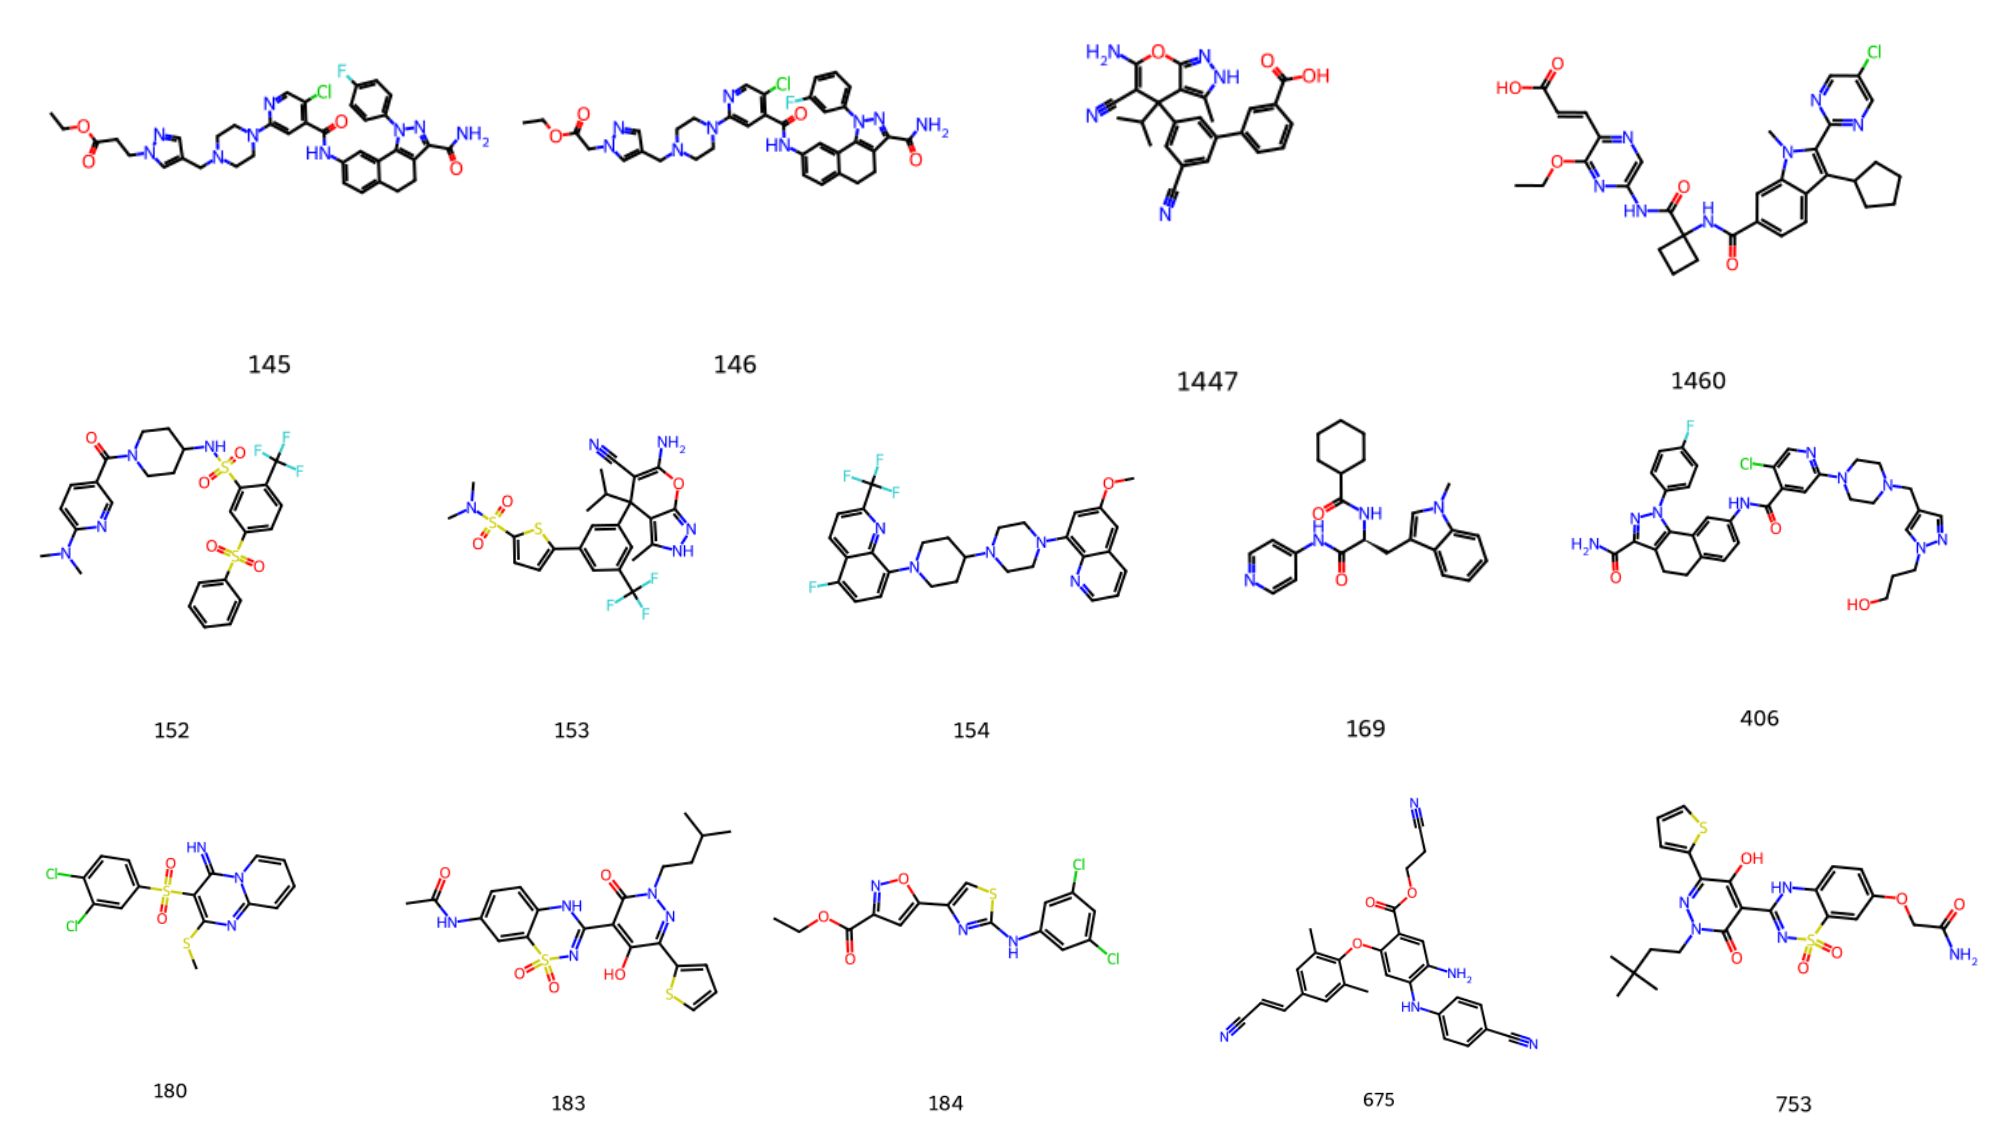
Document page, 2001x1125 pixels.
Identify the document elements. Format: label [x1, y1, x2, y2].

picture [1609, 785, 1985, 1122]
picture [1206, 792, 1554, 1115]
picture [27, 407, 1172, 1120]
picture [1204, 407, 1499, 749]
picture [1059, 36, 1354, 403]
picture [37, 49, 977, 385]
picture [1481, 34, 1956, 736]
